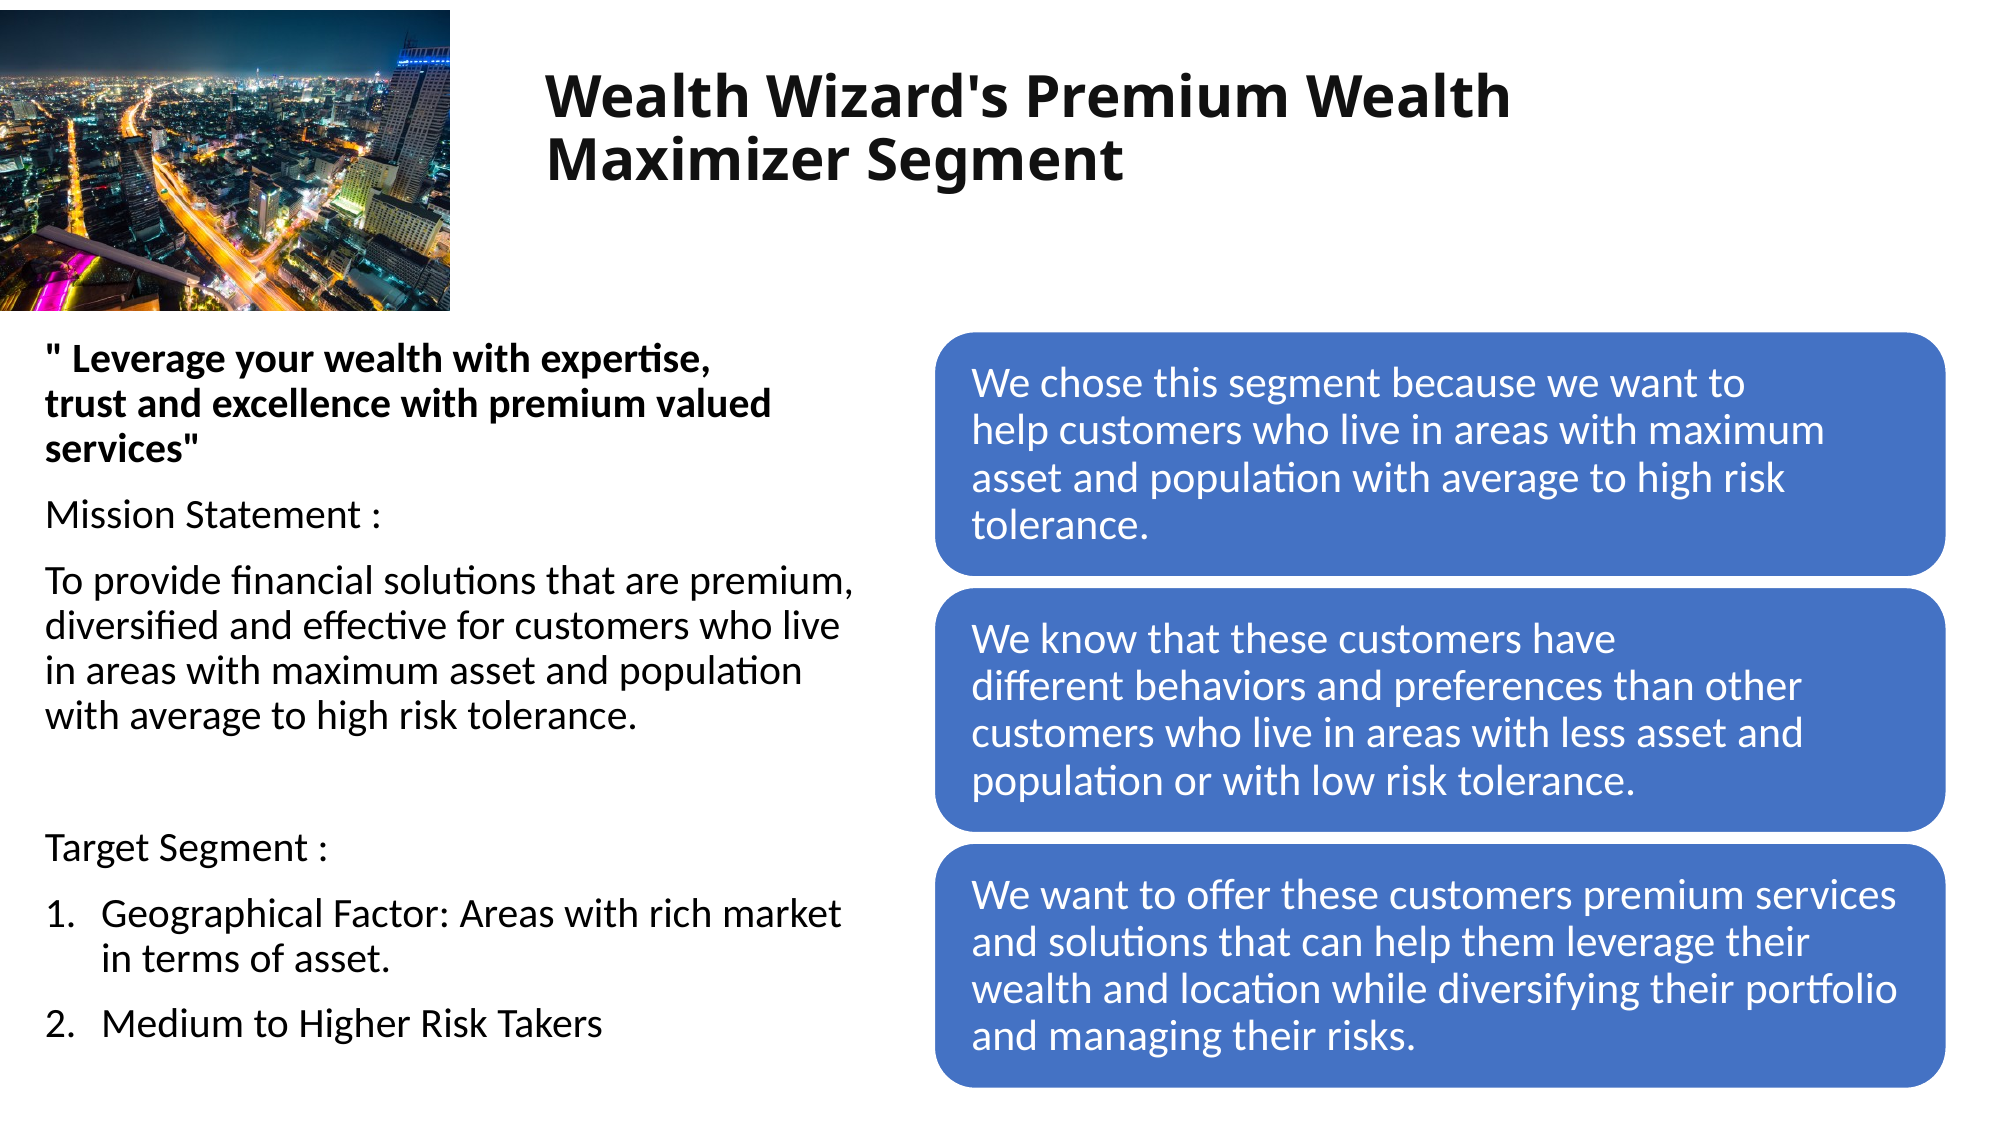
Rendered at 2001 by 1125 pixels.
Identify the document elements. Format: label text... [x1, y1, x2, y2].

list " Leverage your wealth with expertise, trust and excellence with premium valued services" Mission Statement : To provide financial solutions that are premium, diversified and effective for customers who live in areas with maximum asset and population with average to high risk tolerance. Target Segment : Geographical Factor: Areas with rich market in terms of asset. Medium to Higher Risk Takers [29, 329, 887, 1045]
picture [0, 10, 450, 311]
title Wealth Wizard's Premium Wealth Maximizer Segment [530, 30, 1836, 201]
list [934, 310, 1947, 1110]
